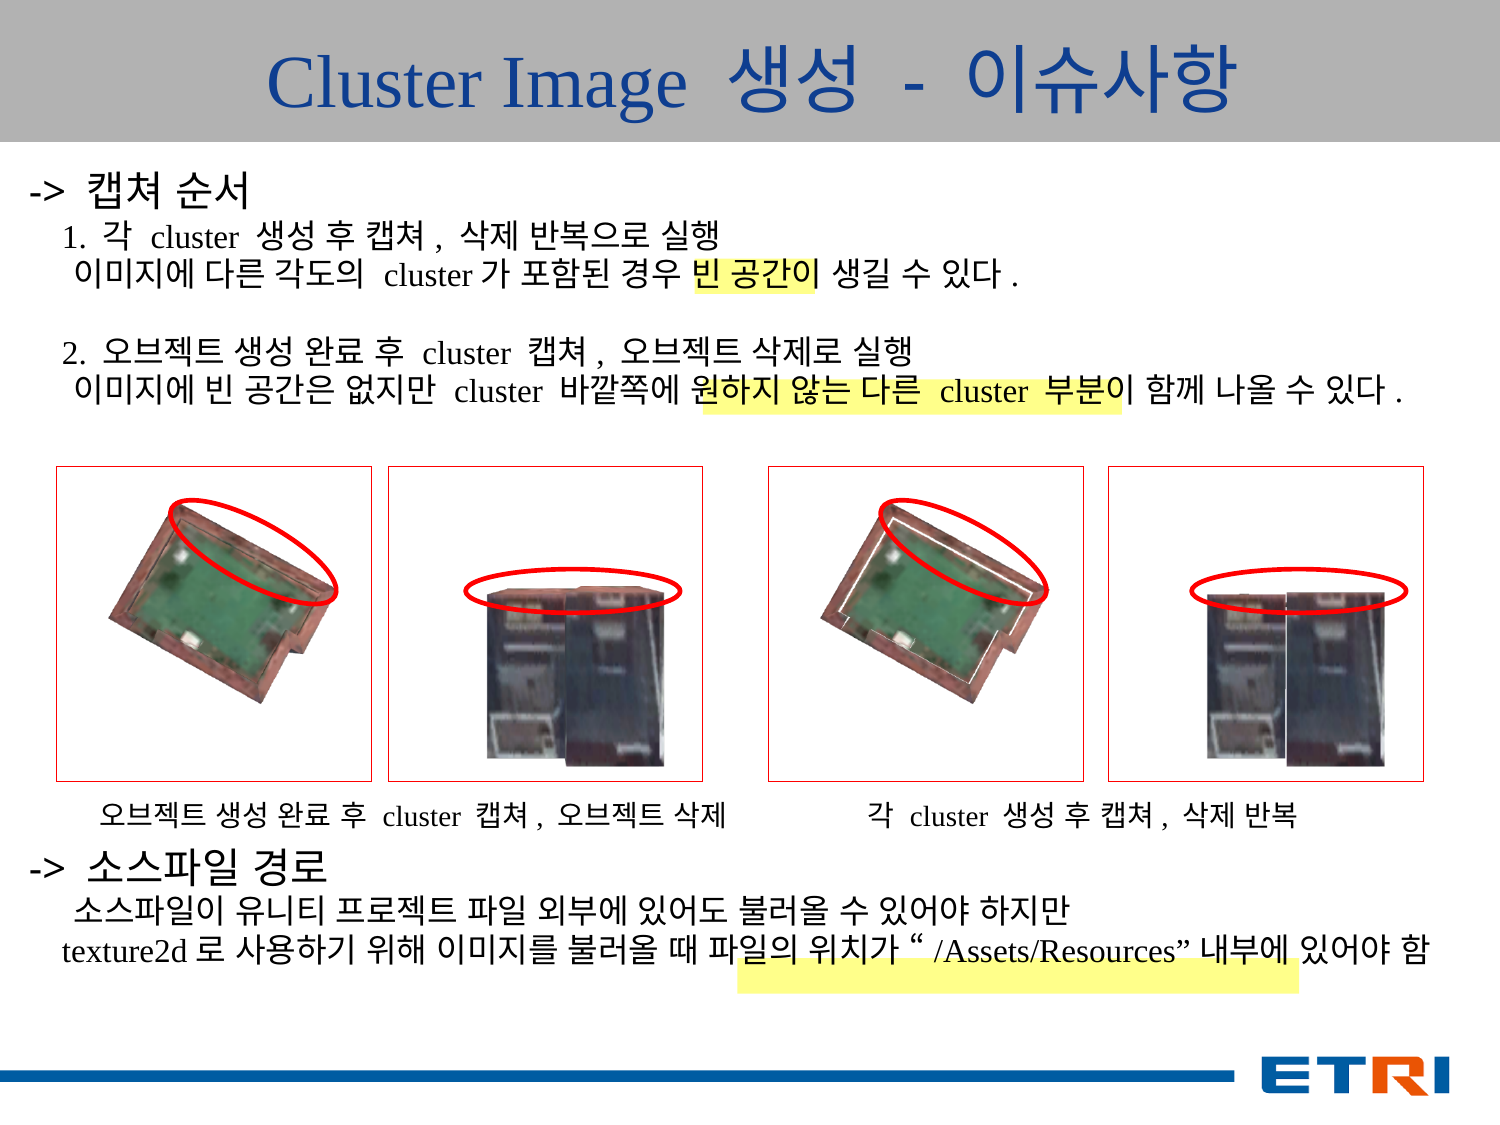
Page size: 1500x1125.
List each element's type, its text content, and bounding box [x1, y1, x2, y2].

picture [56, 466, 372, 782]
text_box -> 캡쳐 순서 1. 각 cluster 생성 후 캡쳐, 삭제 반복으로 실행 이미지에 다른 각도의 cluster가 포함된 경우 빈 공간이 생길 수 있다. 2. 오브젝트 생성 완료 후 cluster 캡쳐, 오브젝트 삭제로 실행 이미지에 빈 공간은 없지만 cluster 바깥쪽에 원하지 않는 다른 cluster 부분이 함께 나올 수 있다. -> 소스파일 경로 소스파일이 유니티 프로젝트 파일 외부에 있어도 불러올 수 있어야 하지만 texture2d로 사용하기 위해 이미지를 불러올 때 파일의 위치가 “/Assets/Resources”내부에 있어야 함 [13, 160, 1500, 976]
picture [1246, 1034, 1464, 1117]
title Cluster Image 생성 - 이슈사항 [105, 24, 1400, 131]
picture [388, 466, 704, 782]
text_box 오브젝트 생성 완료 후 cluster 캡쳐, 오브젝트 삭제 [84, 796, 743, 840]
picture [1108, 466, 1424, 782]
text_box 각 cluster 생성 후 캡쳐, 삭제 반복 [853, 796, 1314, 840]
text_box [737, 976, 1300, 994]
picture [768, 466, 1084, 782]
